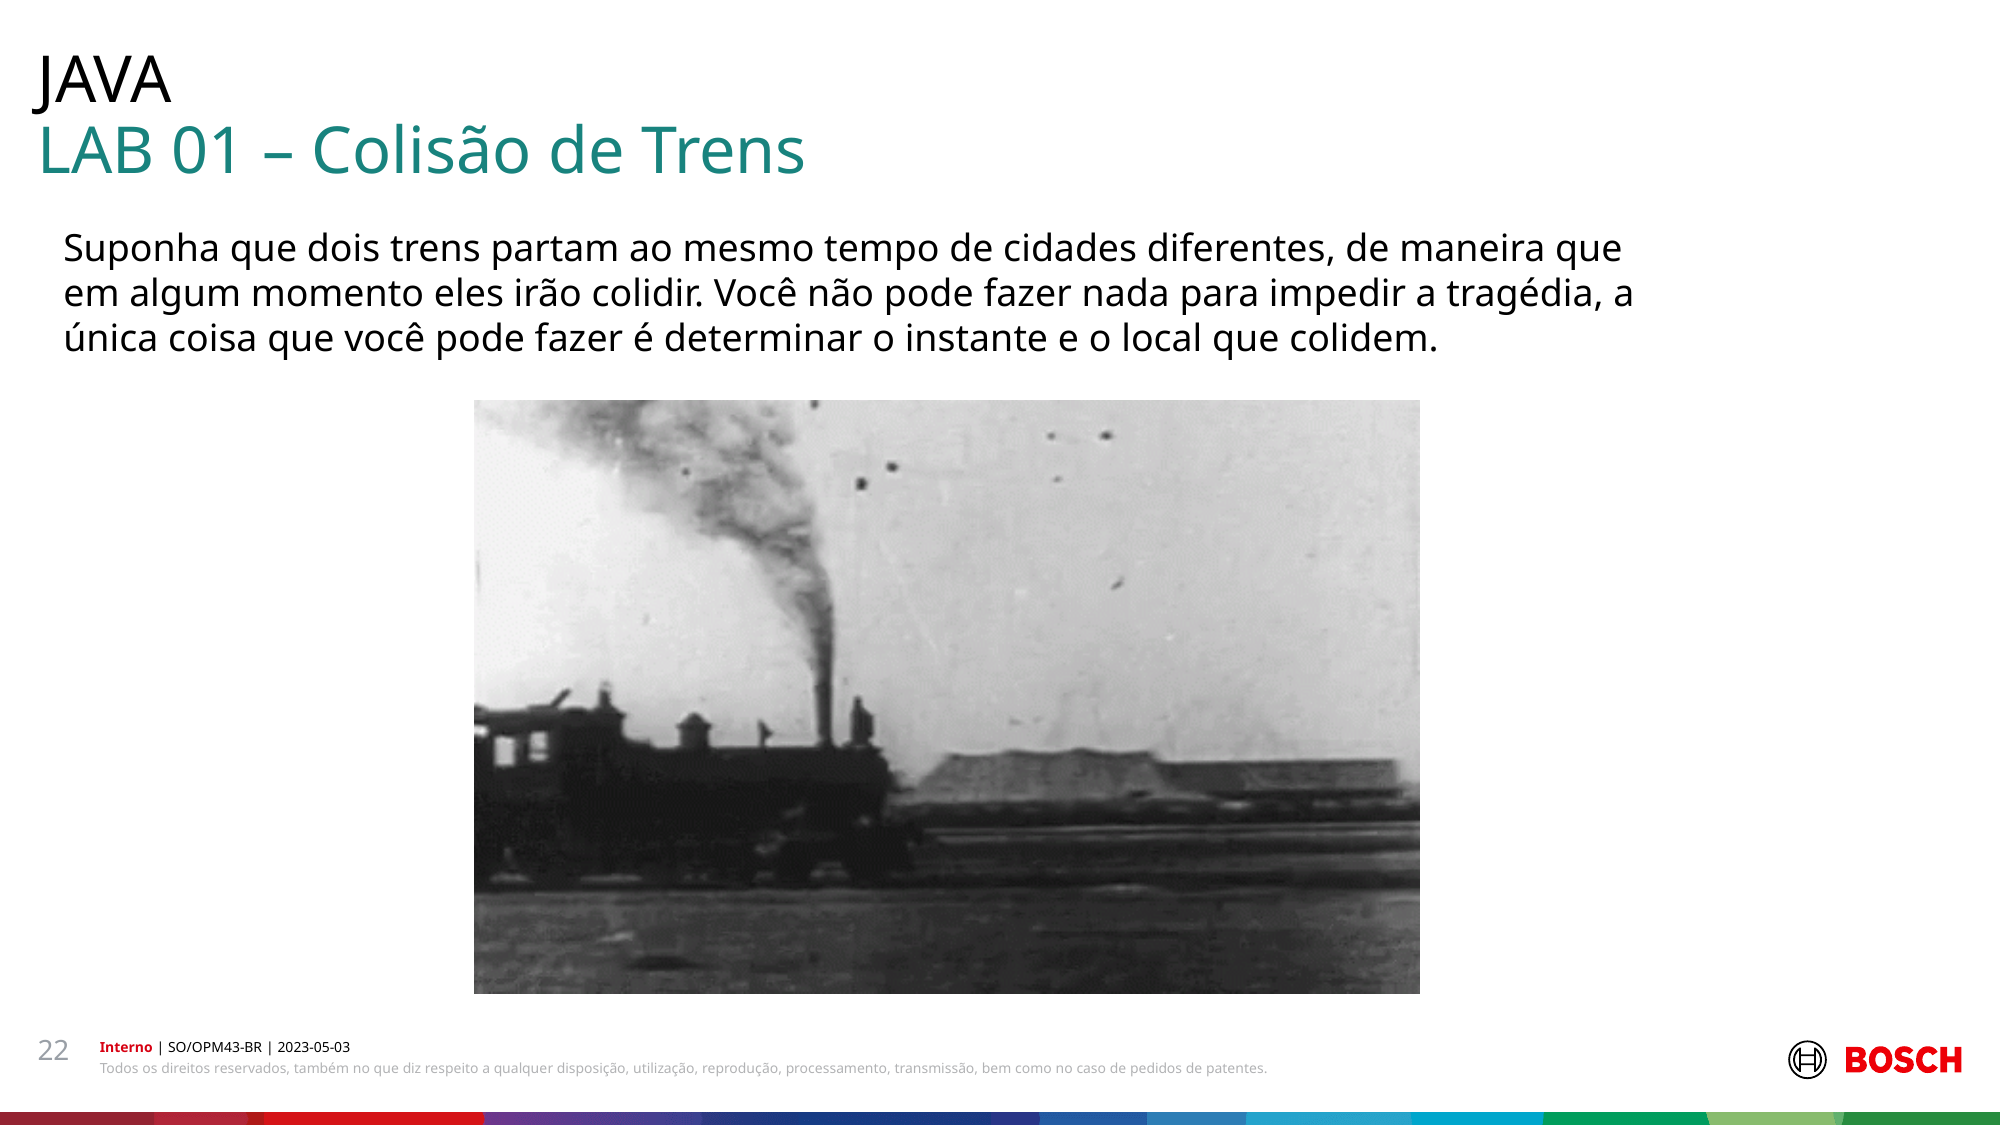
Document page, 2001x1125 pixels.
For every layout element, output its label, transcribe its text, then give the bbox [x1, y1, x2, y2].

list JAVA [37, 47, 1963, 119]
title LAB 01 – Colisão de Trens [37, 119, 1963, 189]
slide_number 22 [37, 1033, 90, 1108]
picture [474, 400, 1420, 994]
text_box Suponha que dois trens partam ao mesmo tempo de cidades diferentes, de maneira que em algum momento eles irão colidir. Você não pode fazer nada para impedir a tragédia, a única coisa que você pode fazer é determinar o instante e o local que colidem. [48, 216, 1697, 367]
picture [1542, 1112, 2000, 1125]
picture [0, 1112, 1411, 1125]
